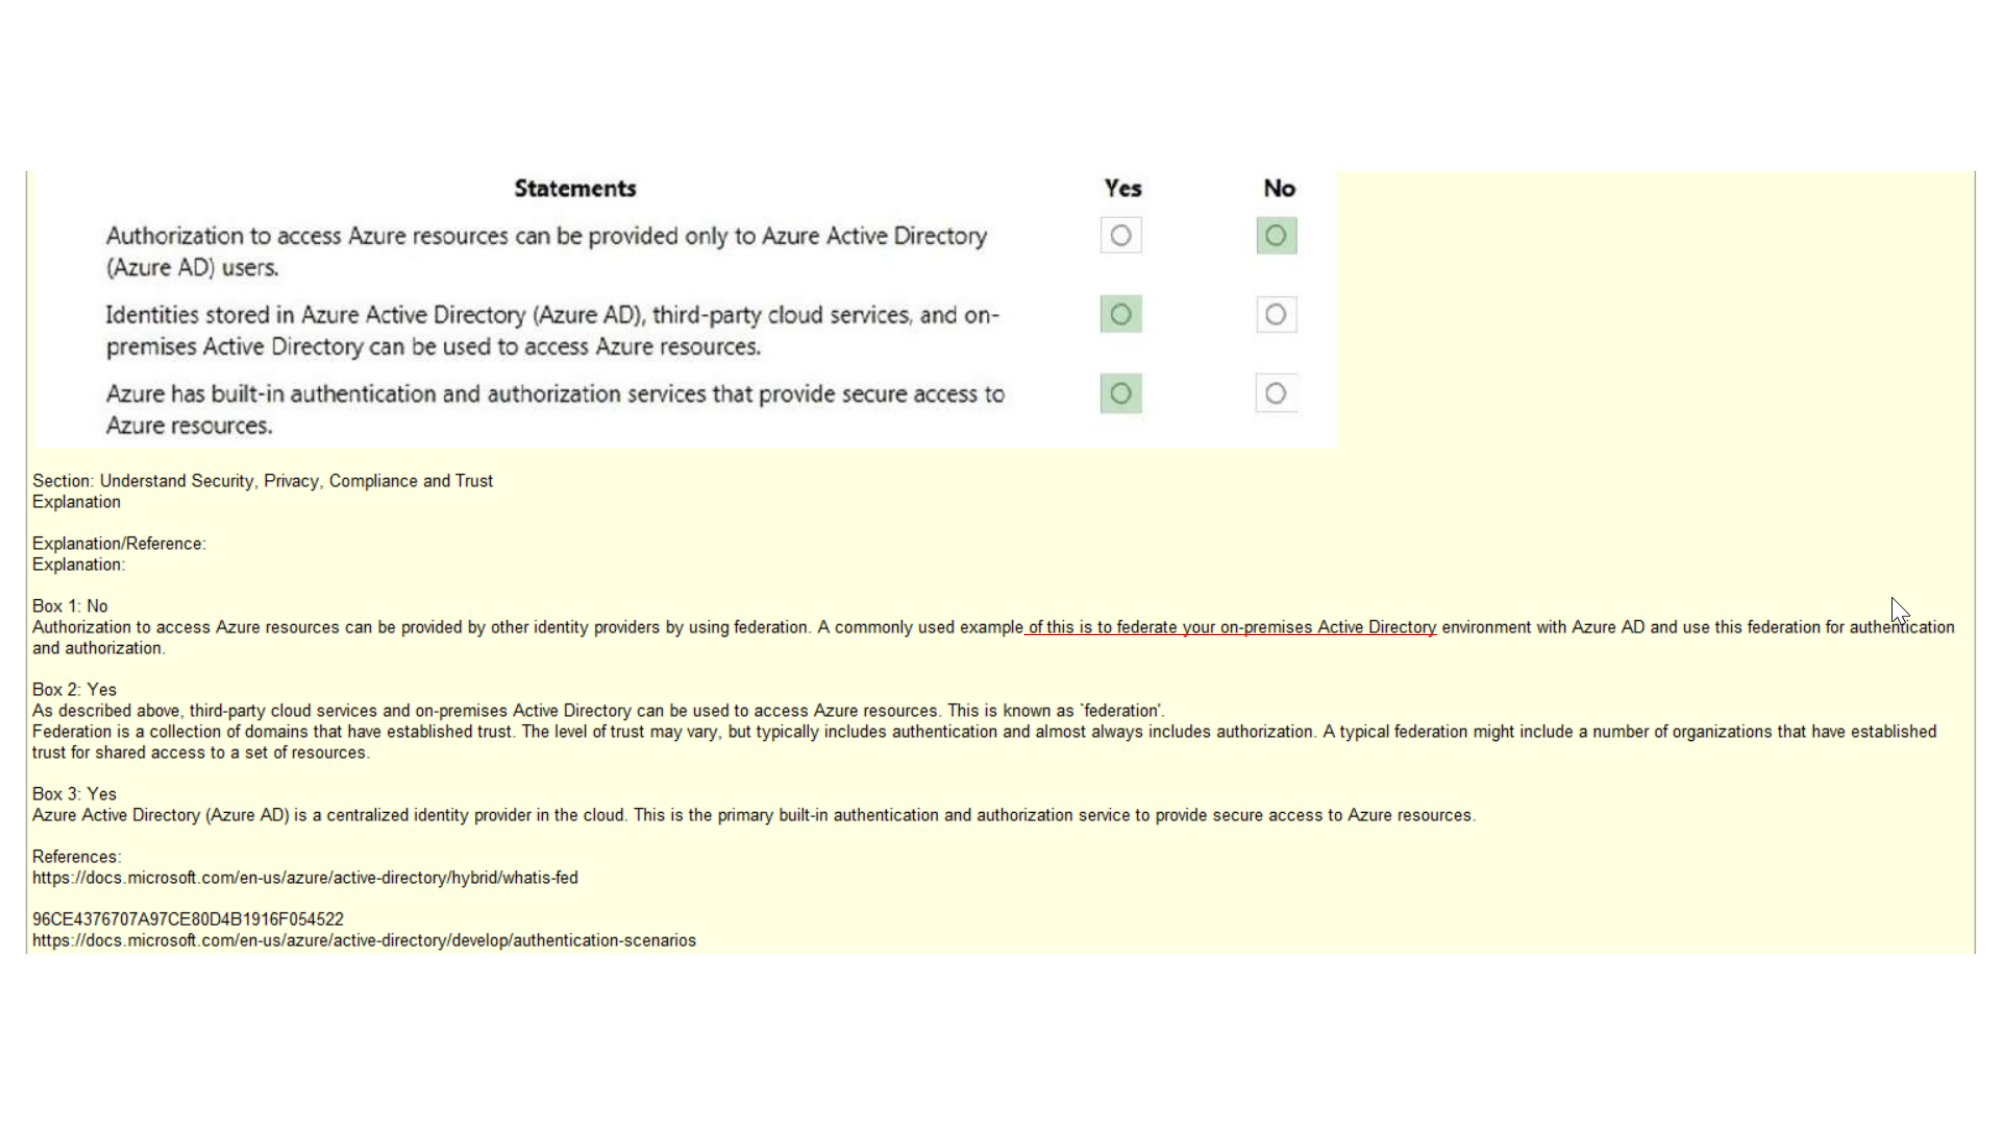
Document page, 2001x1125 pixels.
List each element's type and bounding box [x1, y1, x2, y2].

picture [22, 171, 1978, 954]
